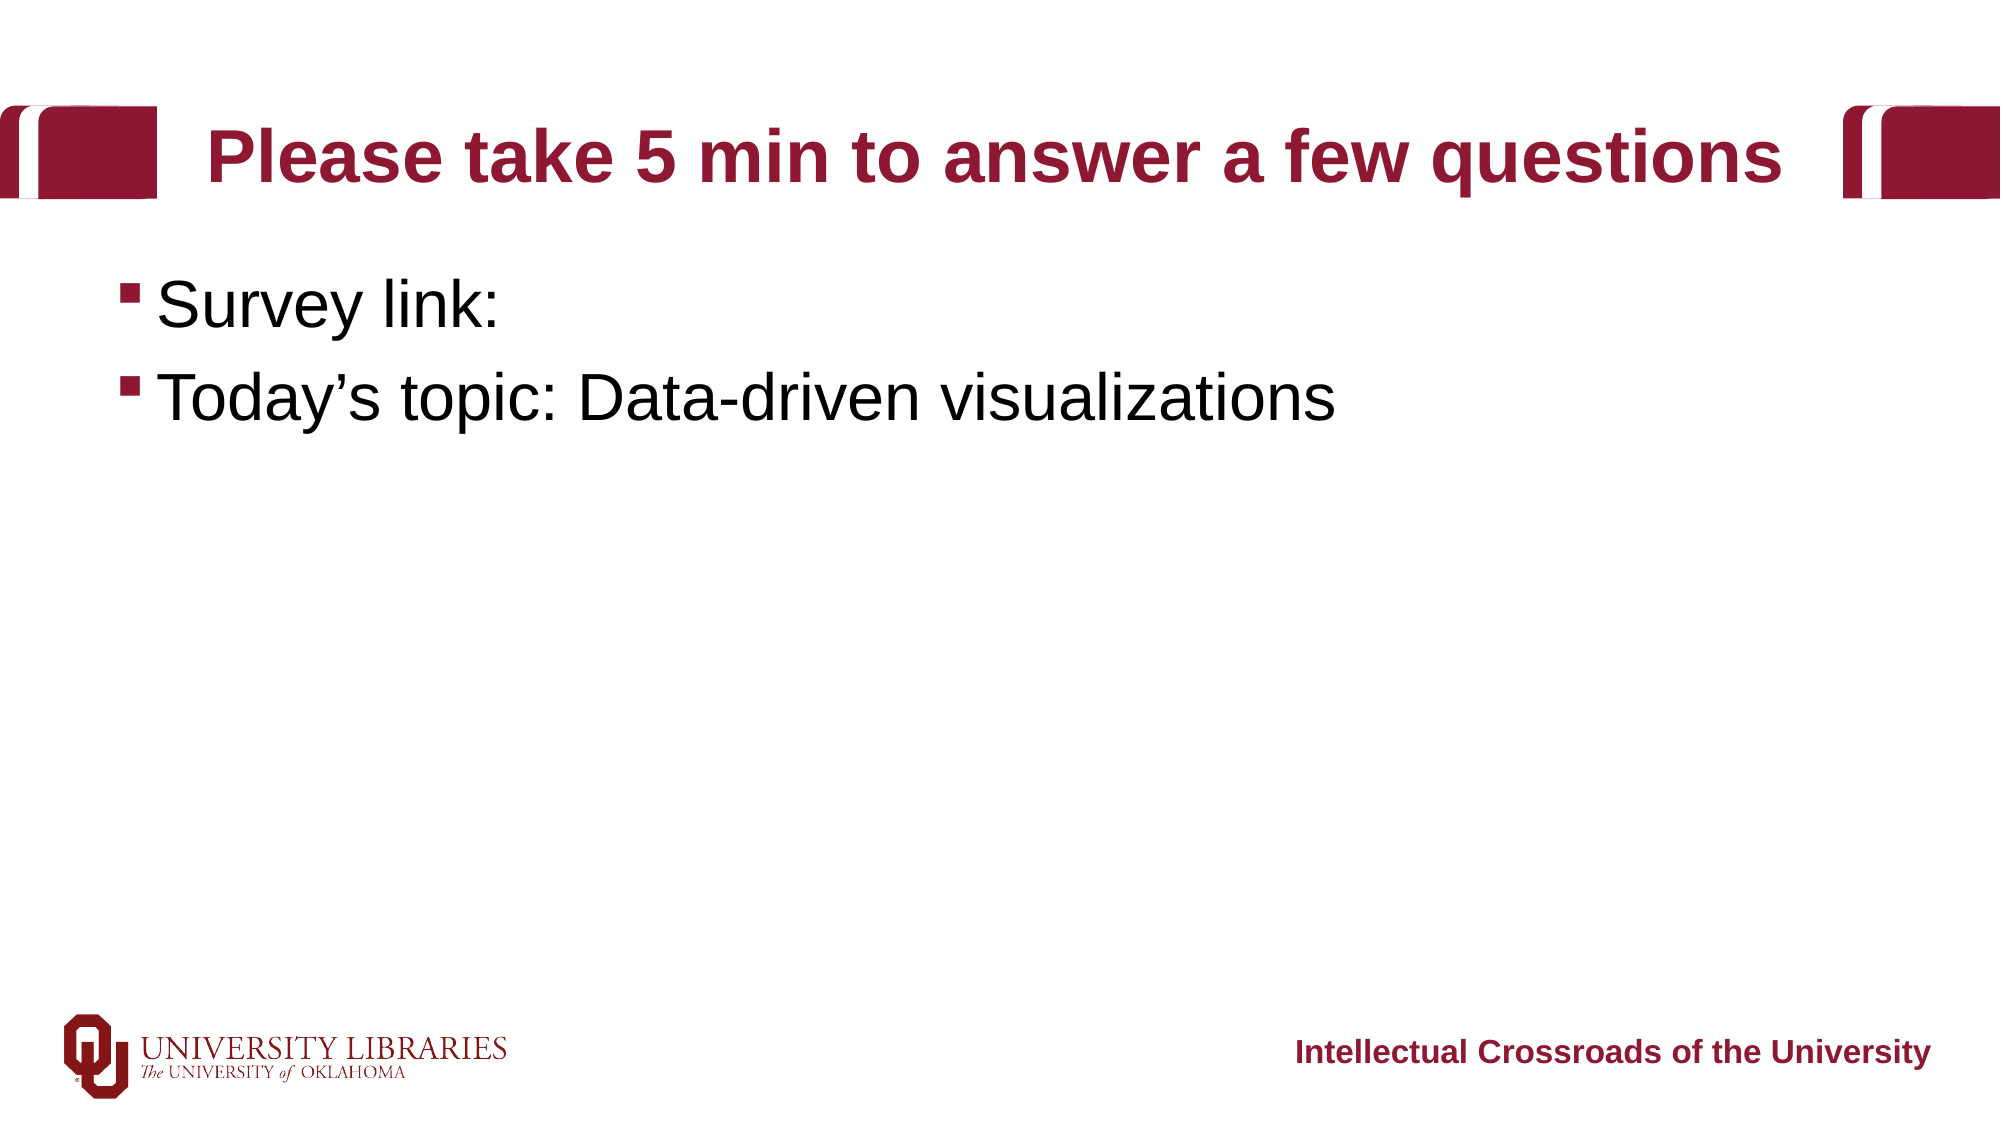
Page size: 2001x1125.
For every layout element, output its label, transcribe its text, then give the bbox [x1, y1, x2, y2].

picture [41, 988, 532, 1112]
title Please take 5 min to answer a few questions [191, 110, 1839, 193]
list Survey link: Today’s topic: Data-driven visualizations [99, 262, 1900, 939]
